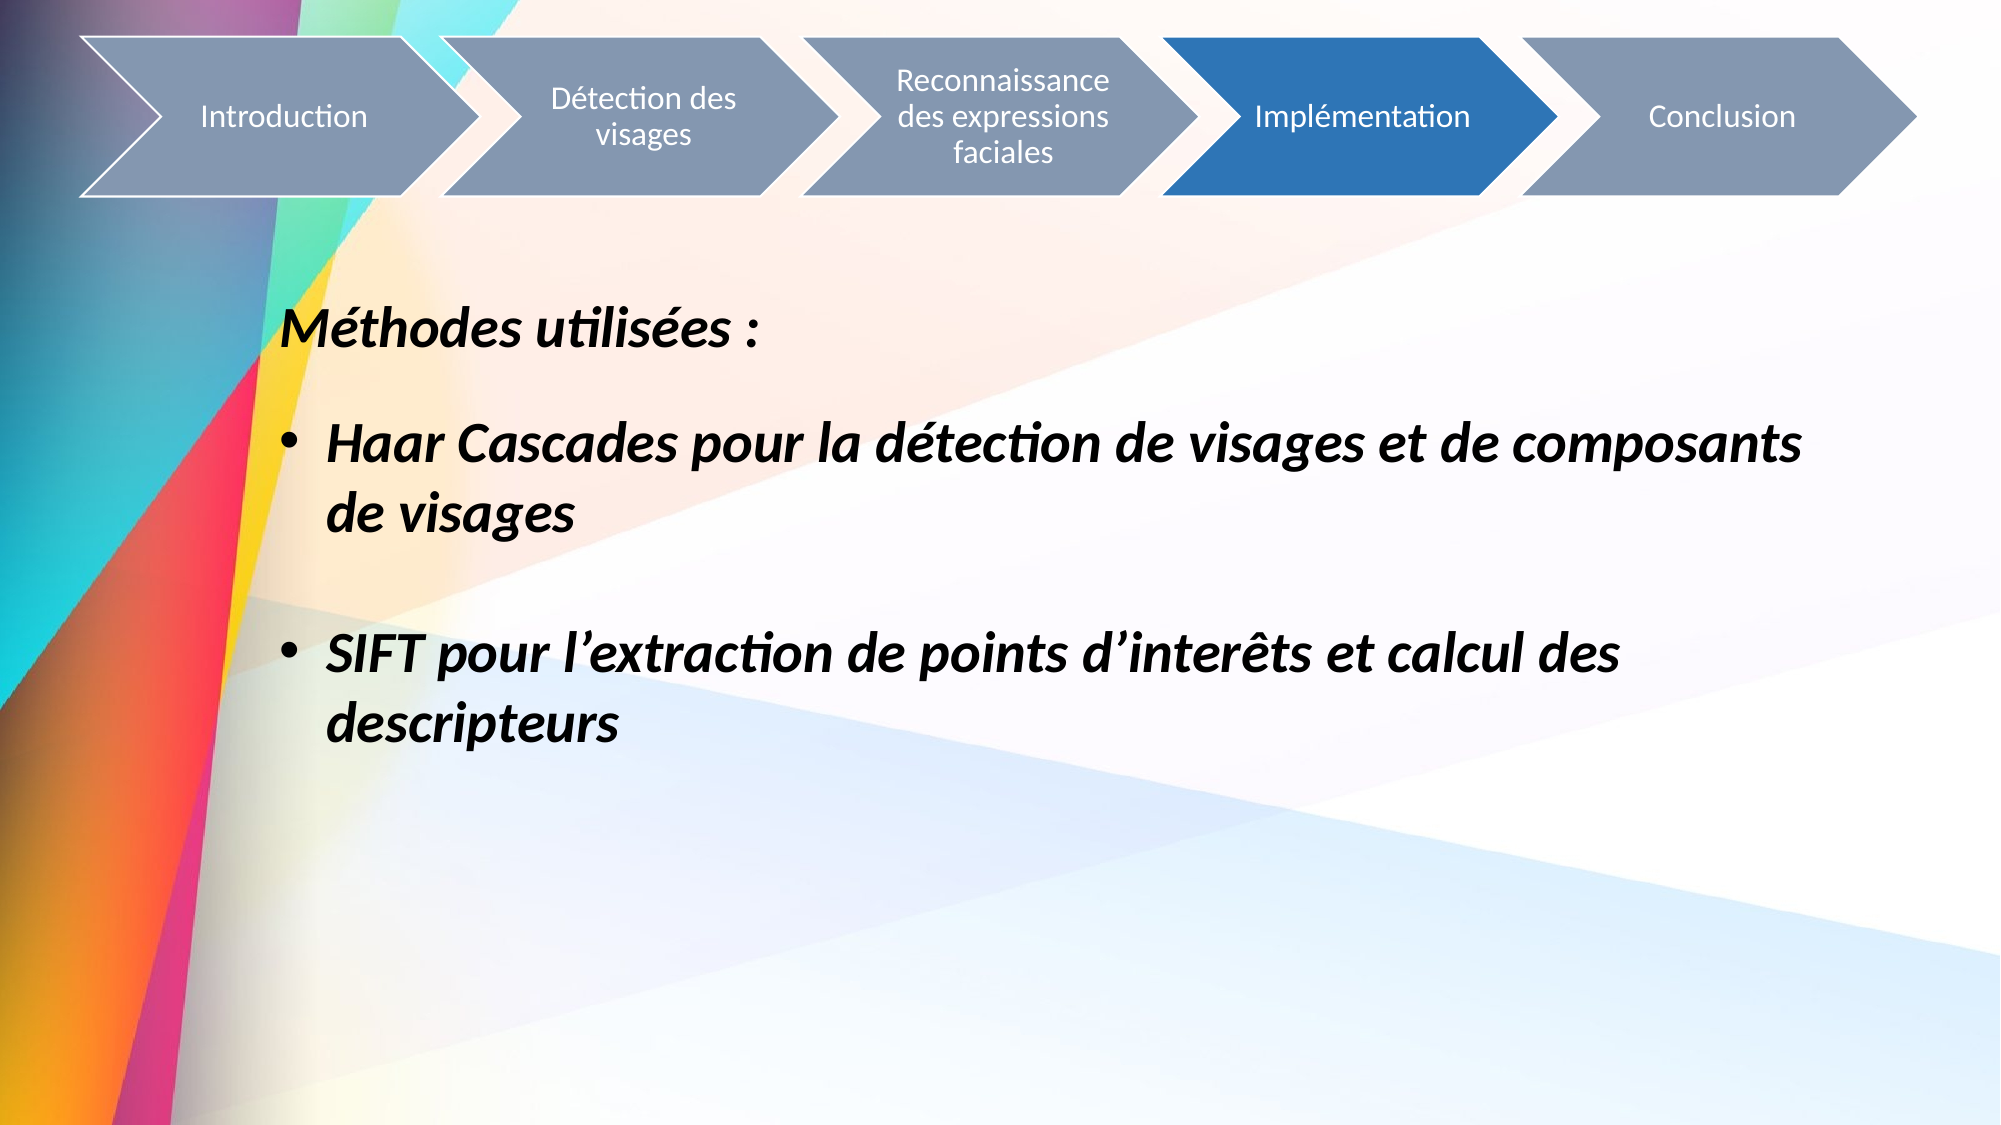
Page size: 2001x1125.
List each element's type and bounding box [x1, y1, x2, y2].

text_box [80, 35, 1920, 198]
picture [0, 0, 2000, 1125]
